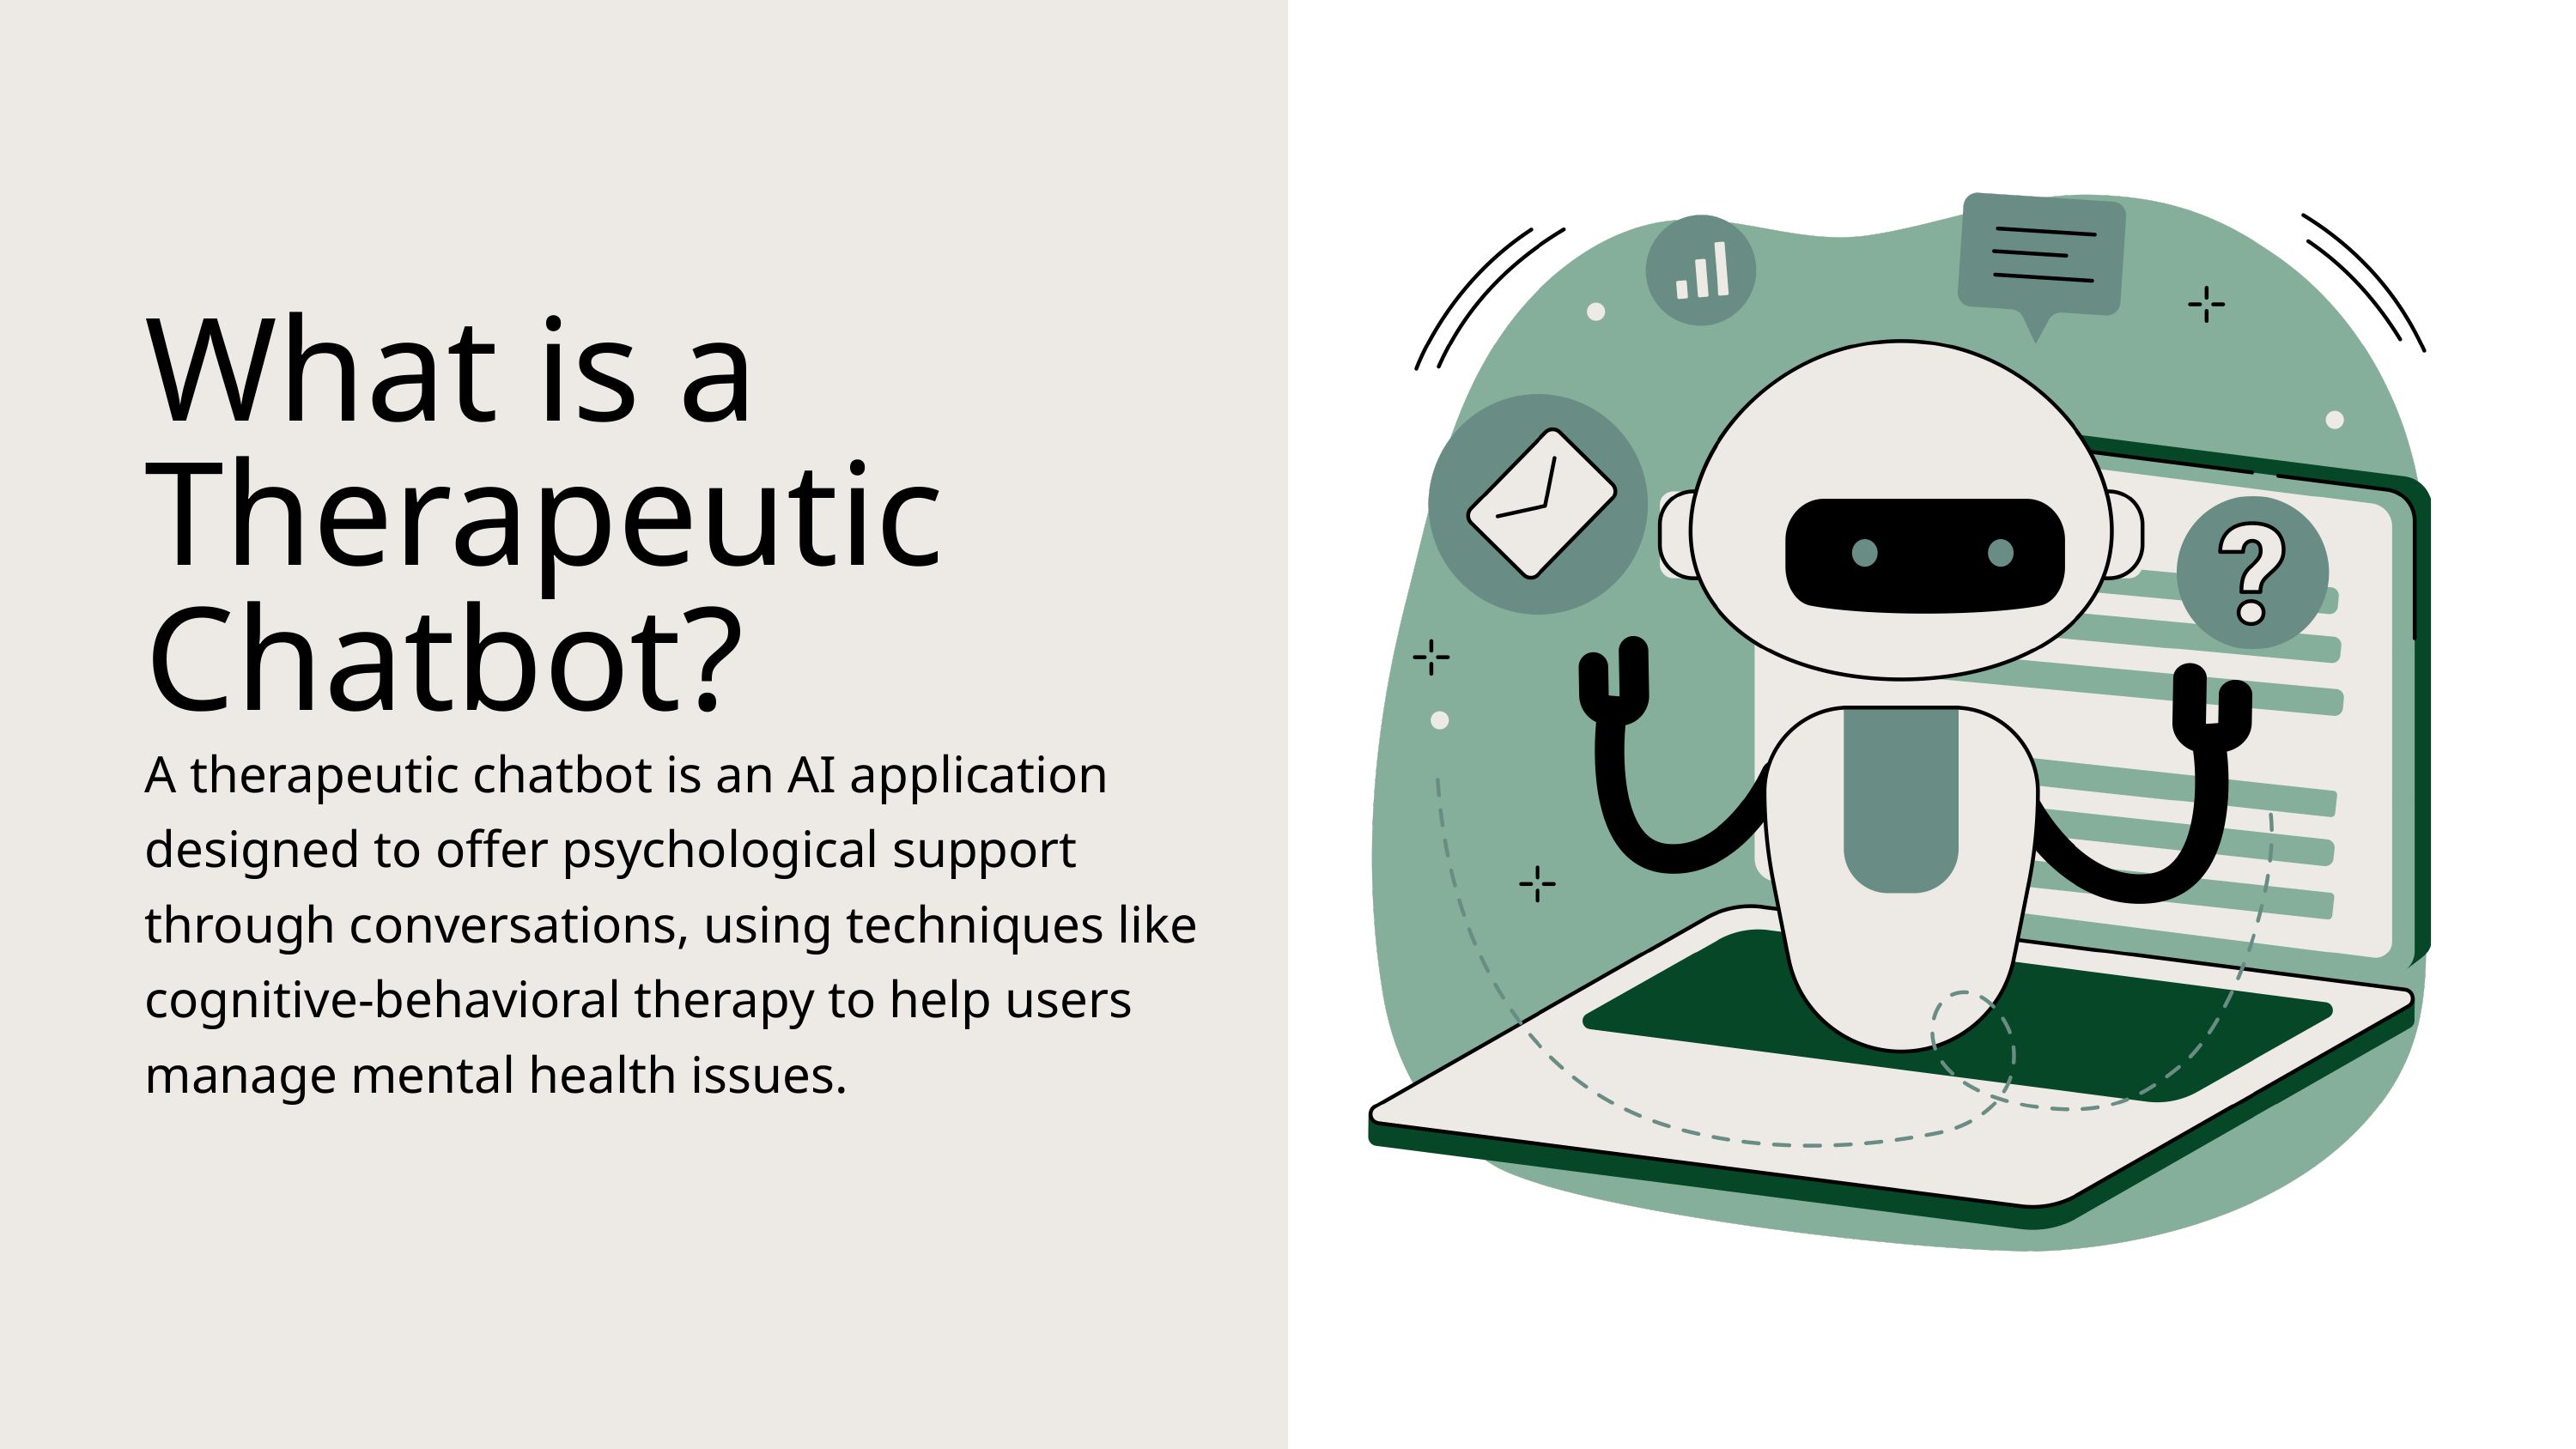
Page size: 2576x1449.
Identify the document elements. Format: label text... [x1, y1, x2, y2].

text_box A therapeutic chatbot is an AI application designed to offer psychological support through conversations, using techniques like cognitive-behavioral therapy to help users manage mental health issues. [144, 739, 1249, 1103]
text_box What is a Therapeutic Chatbot? [144, 305, 1249, 739]
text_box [1287, 0, 2576, 1449]
